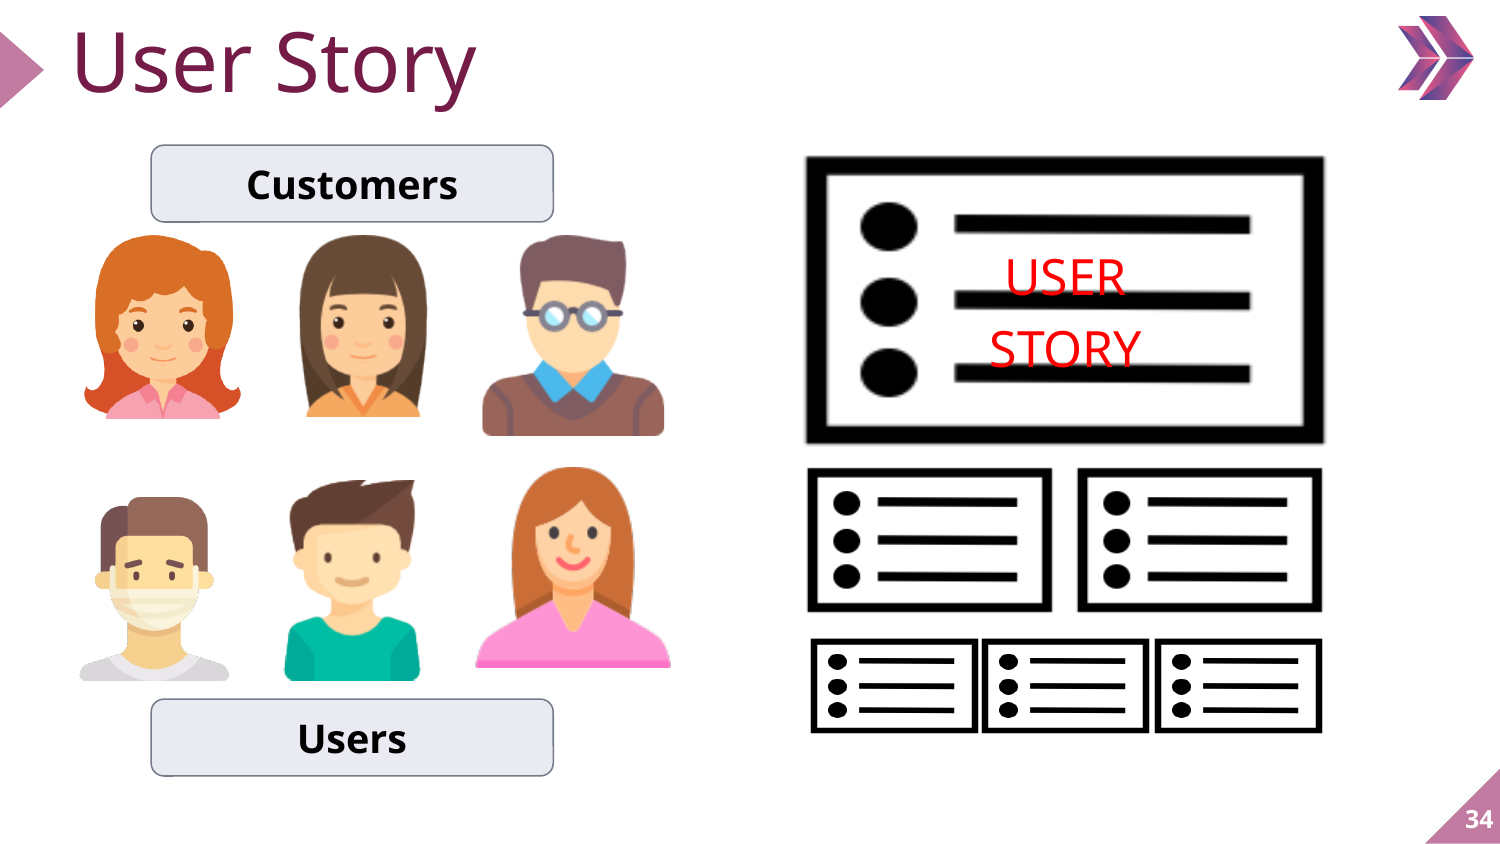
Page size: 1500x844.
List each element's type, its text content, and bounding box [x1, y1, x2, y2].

text_box Users [151, 699, 554, 776]
picture [781, 57, 1350, 766]
picture [1398, 16, 1474, 100]
picture [473, 467, 674, 668]
text_box User Story [70, 28, 1121, 132]
slide_number 34 [1418, 760, 1494, 838]
picture [70, 235, 255, 420]
picture [62, 497, 246, 681]
picture [473, 235, 674, 437]
text_box Customers [151, 145, 554, 222]
picture [251, 480, 453, 681]
picture [273, 235, 455, 417]
